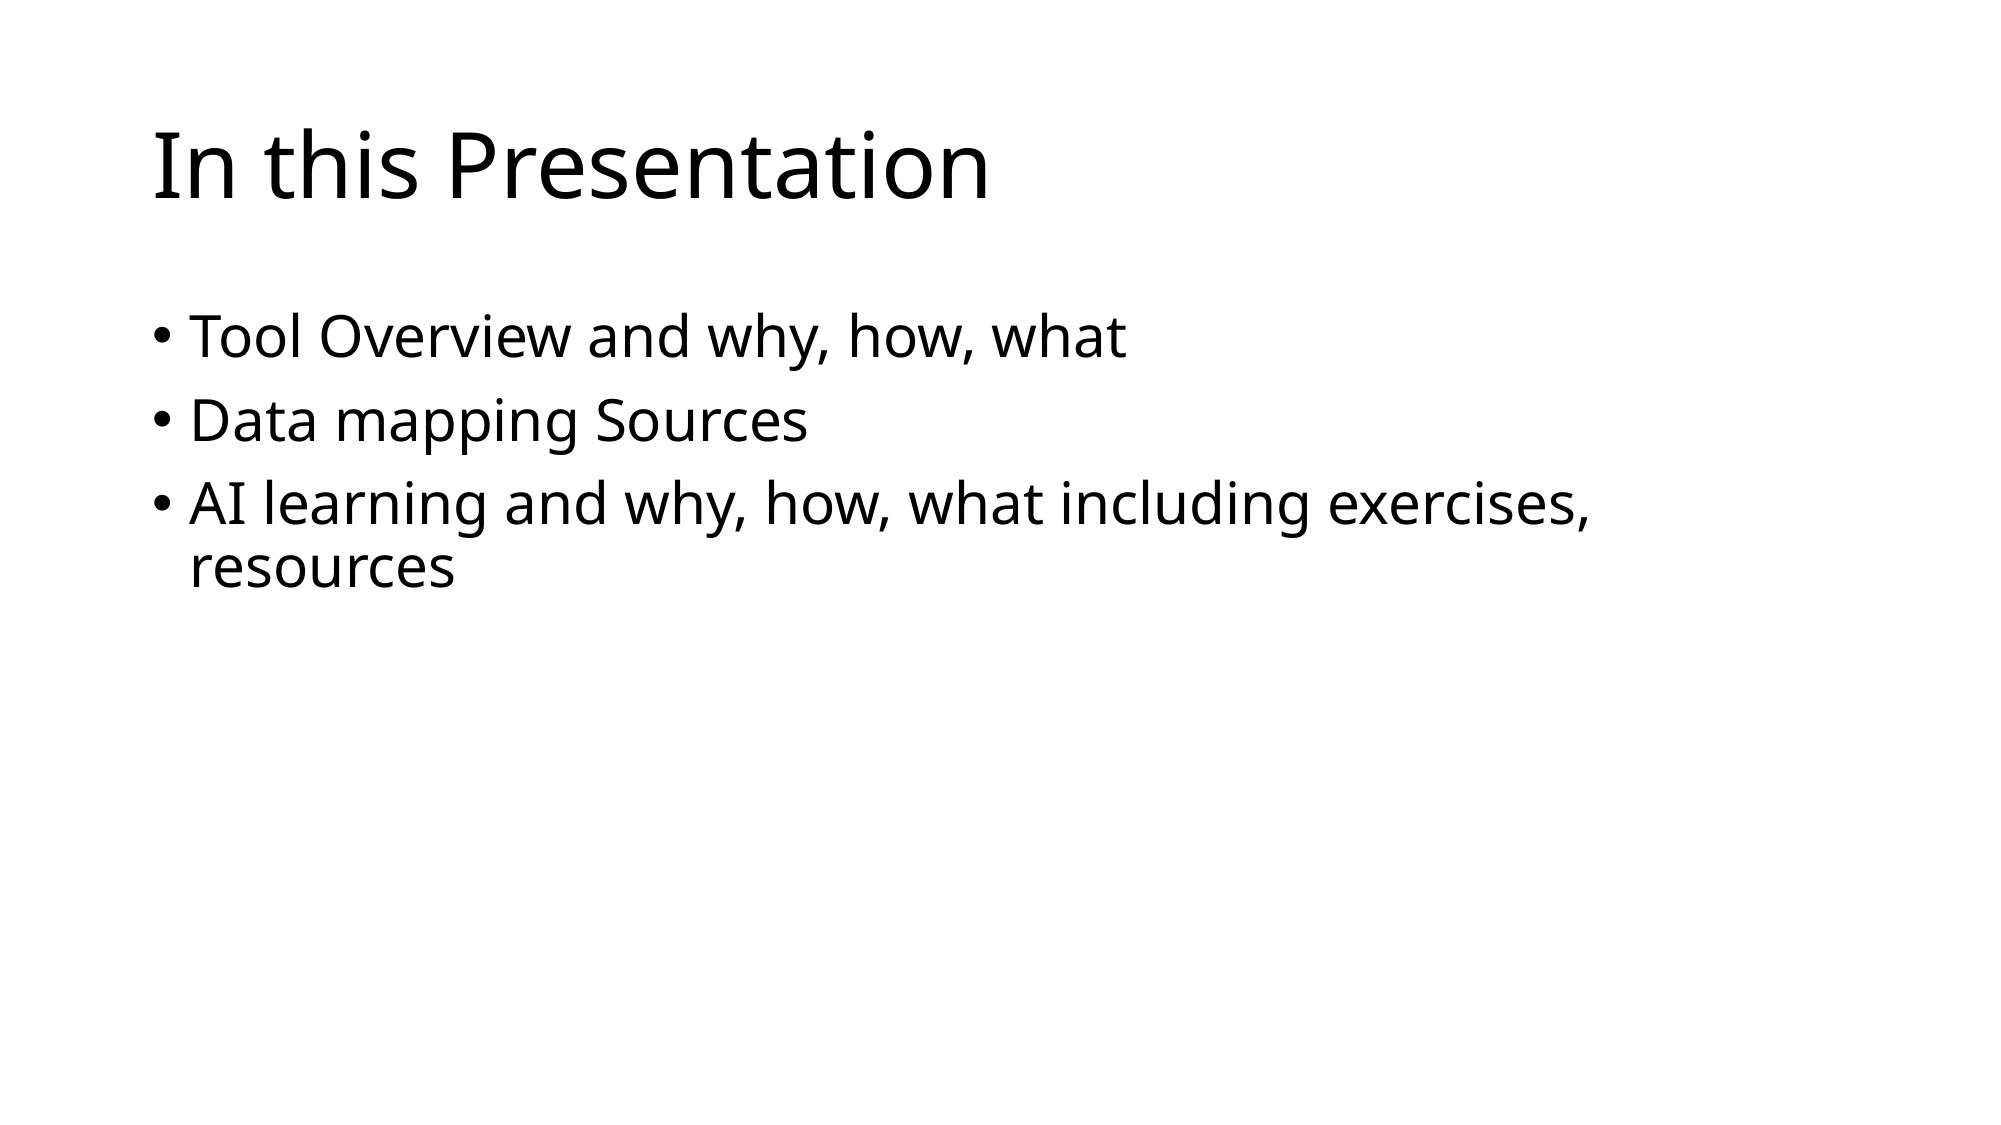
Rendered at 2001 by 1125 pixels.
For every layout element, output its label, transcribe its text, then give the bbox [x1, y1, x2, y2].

title In this Presentation [137, 59, 1863, 278]
list Tool Overview and why, how, what Data mapping Sources AI learning and why, how, what including exercises, resources [137, 299, 1863, 1014]
